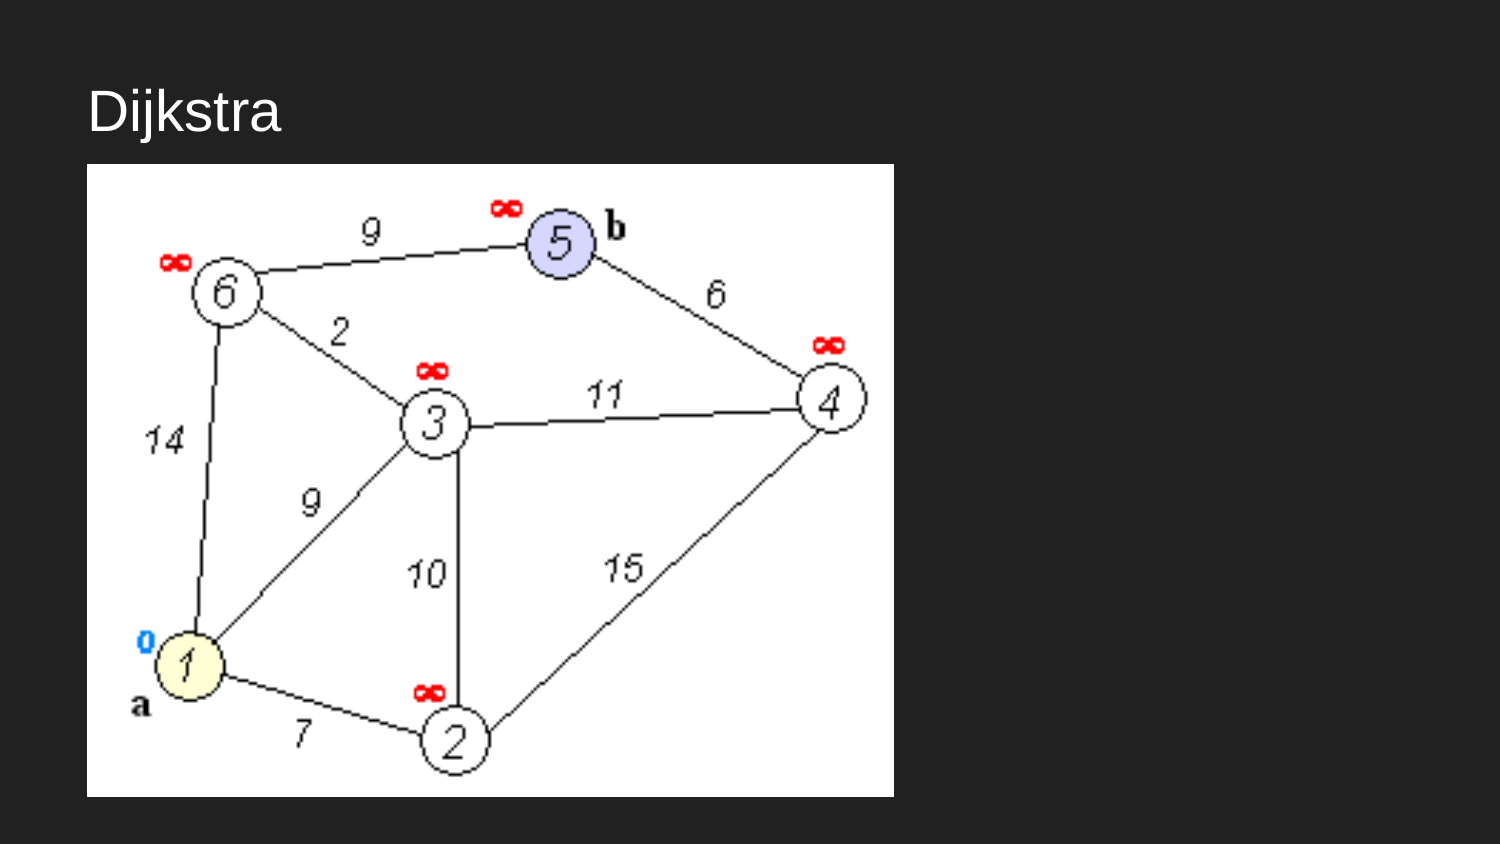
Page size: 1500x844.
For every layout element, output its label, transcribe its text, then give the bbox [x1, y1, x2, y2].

title Dijkstra [72, 58, 1471, 153]
picture [87, 163, 894, 797]
